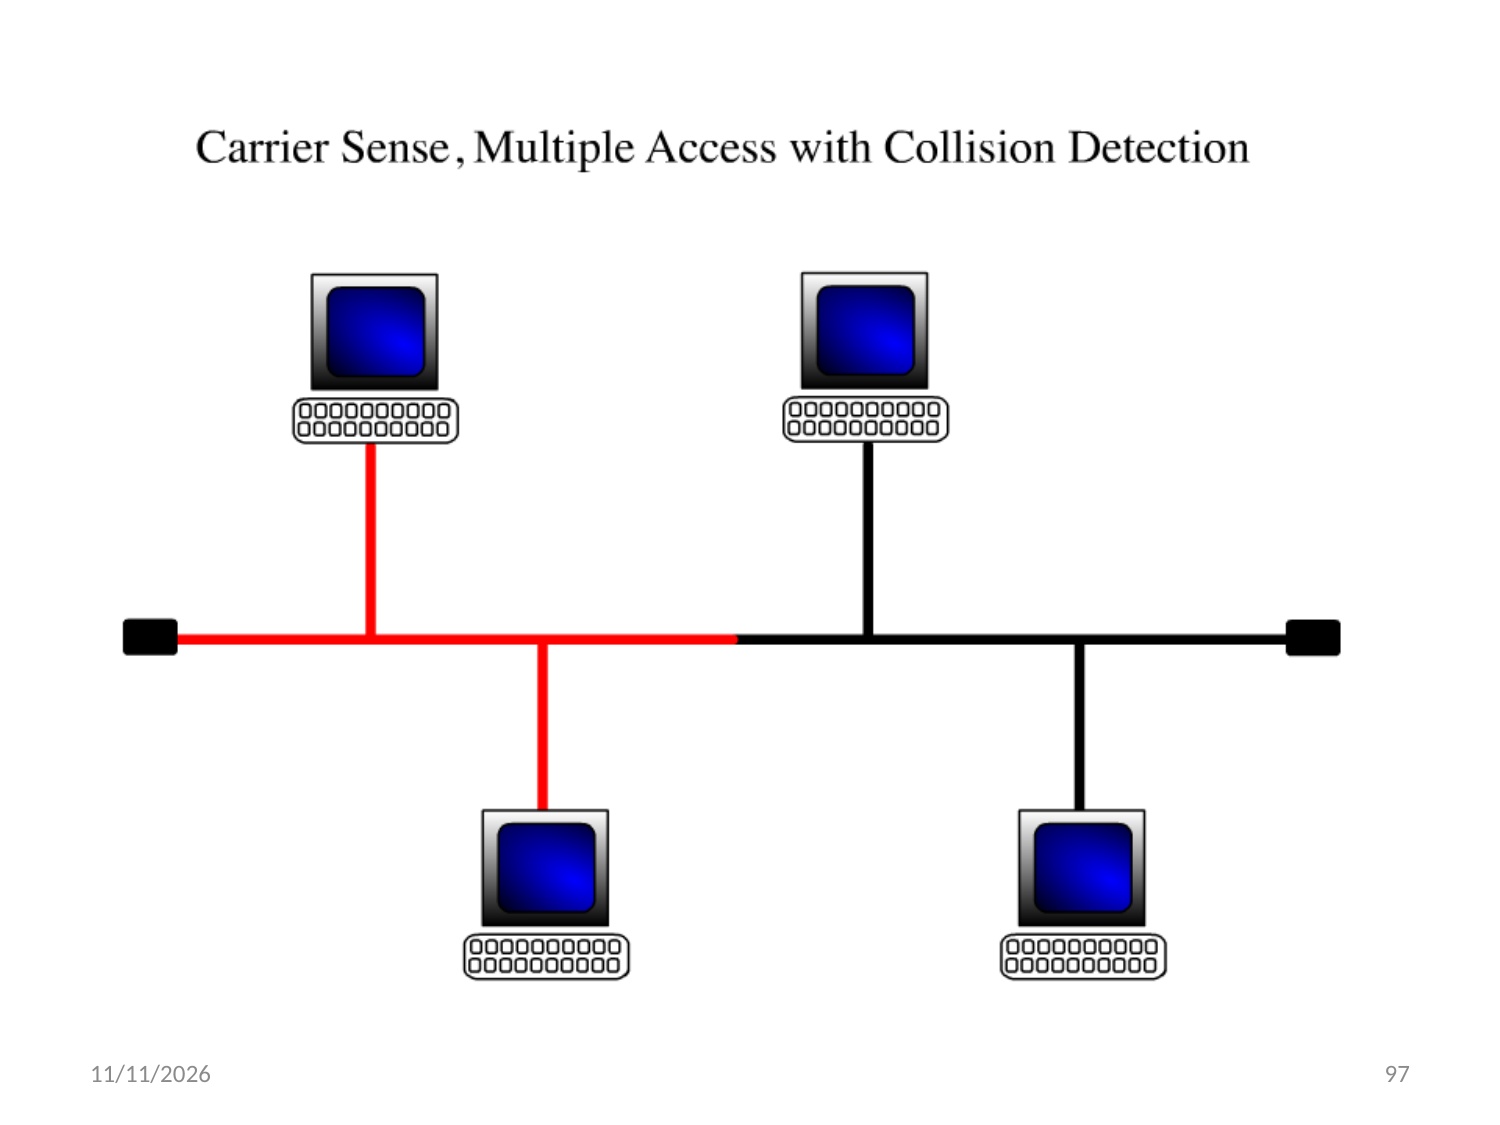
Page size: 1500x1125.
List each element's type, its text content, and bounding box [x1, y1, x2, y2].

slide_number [75, 1042, 425, 1103]
slide_number 97 [1074, 1042, 1425, 1103]
picture [56, 113, 1444, 1012]
